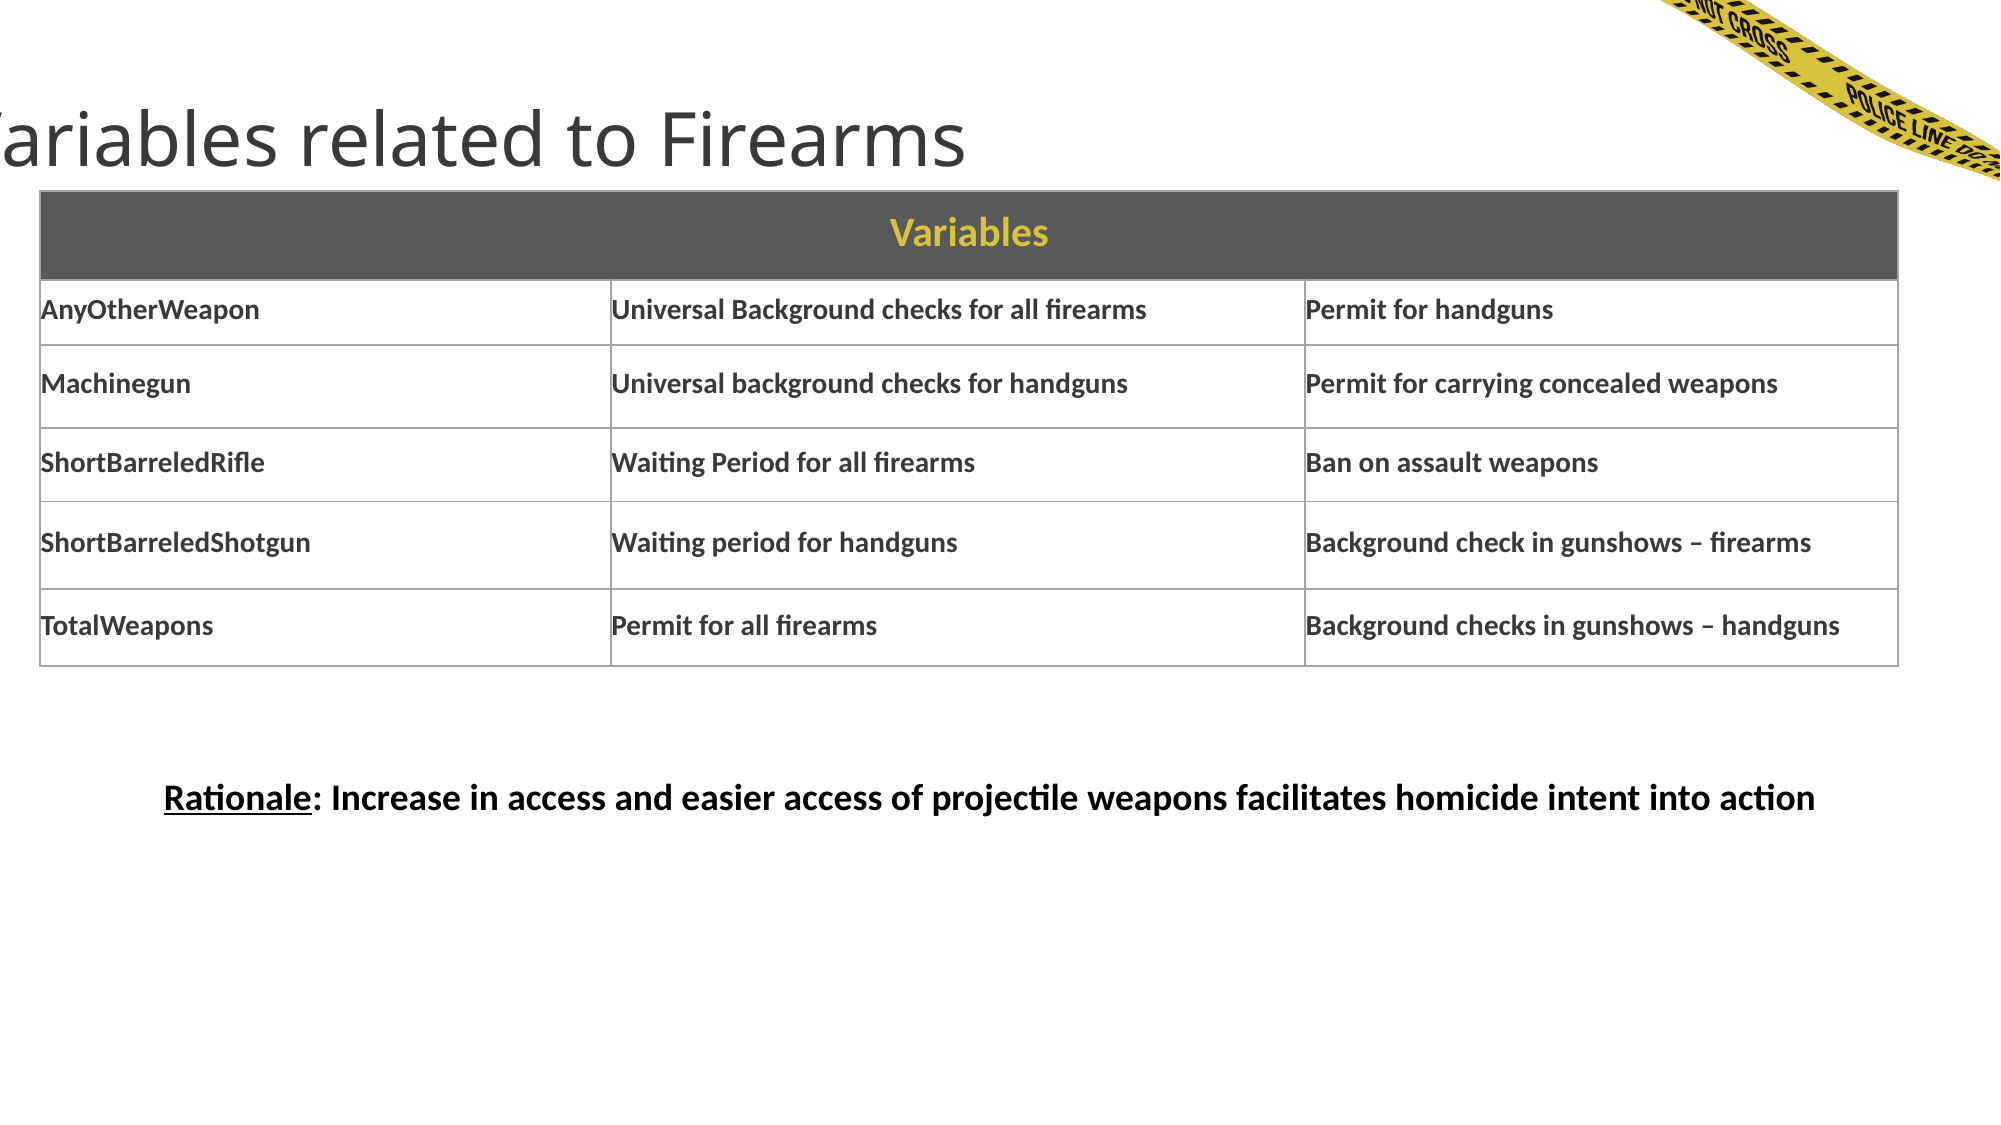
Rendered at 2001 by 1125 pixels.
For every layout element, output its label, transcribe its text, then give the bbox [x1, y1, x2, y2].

table_cell Background checks in gunshows – handguns [1306, 590, 1897, 665]
table_cell Permit for carrying concealed weapons [1306, 346, 1897, 427]
table_cell Waiting period for handguns [612, 502, 1304, 588]
table_cell Universal Background checks for all firearms [612, 281, 1304, 344]
table_cell TotalWeapons [41, 590, 610, 665]
table_cell Universal background checks for handguns [612, 346, 1304, 427]
table_cell AnyOtherWeapon [41, 281, 610, 344]
table_header Variables [41, 192, 1897, 279]
table_cell Machinegun [41, 346, 610, 427]
table_cell ShortBarreledShotgun [41, 502, 610, 588]
text_box Variables related to Firearms [0, 84, 983, 189]
table_cell Permit for handguns [1306, 281, 1897, 344]
table_cell ShortBarreledRifle [41, 429, 610, 501]
table_cell Ban on assault weapons [1306, 429, 1897, 501]
text_box Rationale: Increase in access and easier access of projectile weapons facilitates homicide intent into action [149, 765, 1842, 826]
table_cell Waiting Period for all firearms [612, 429, 1304, 501]
table_cell Background check in gunshows – firearms [1306, 502, 1897, 588]
table_cell Permit for all firearms [612, 590, 1304, 665]
picture [1555, 0, 2000, 209]
